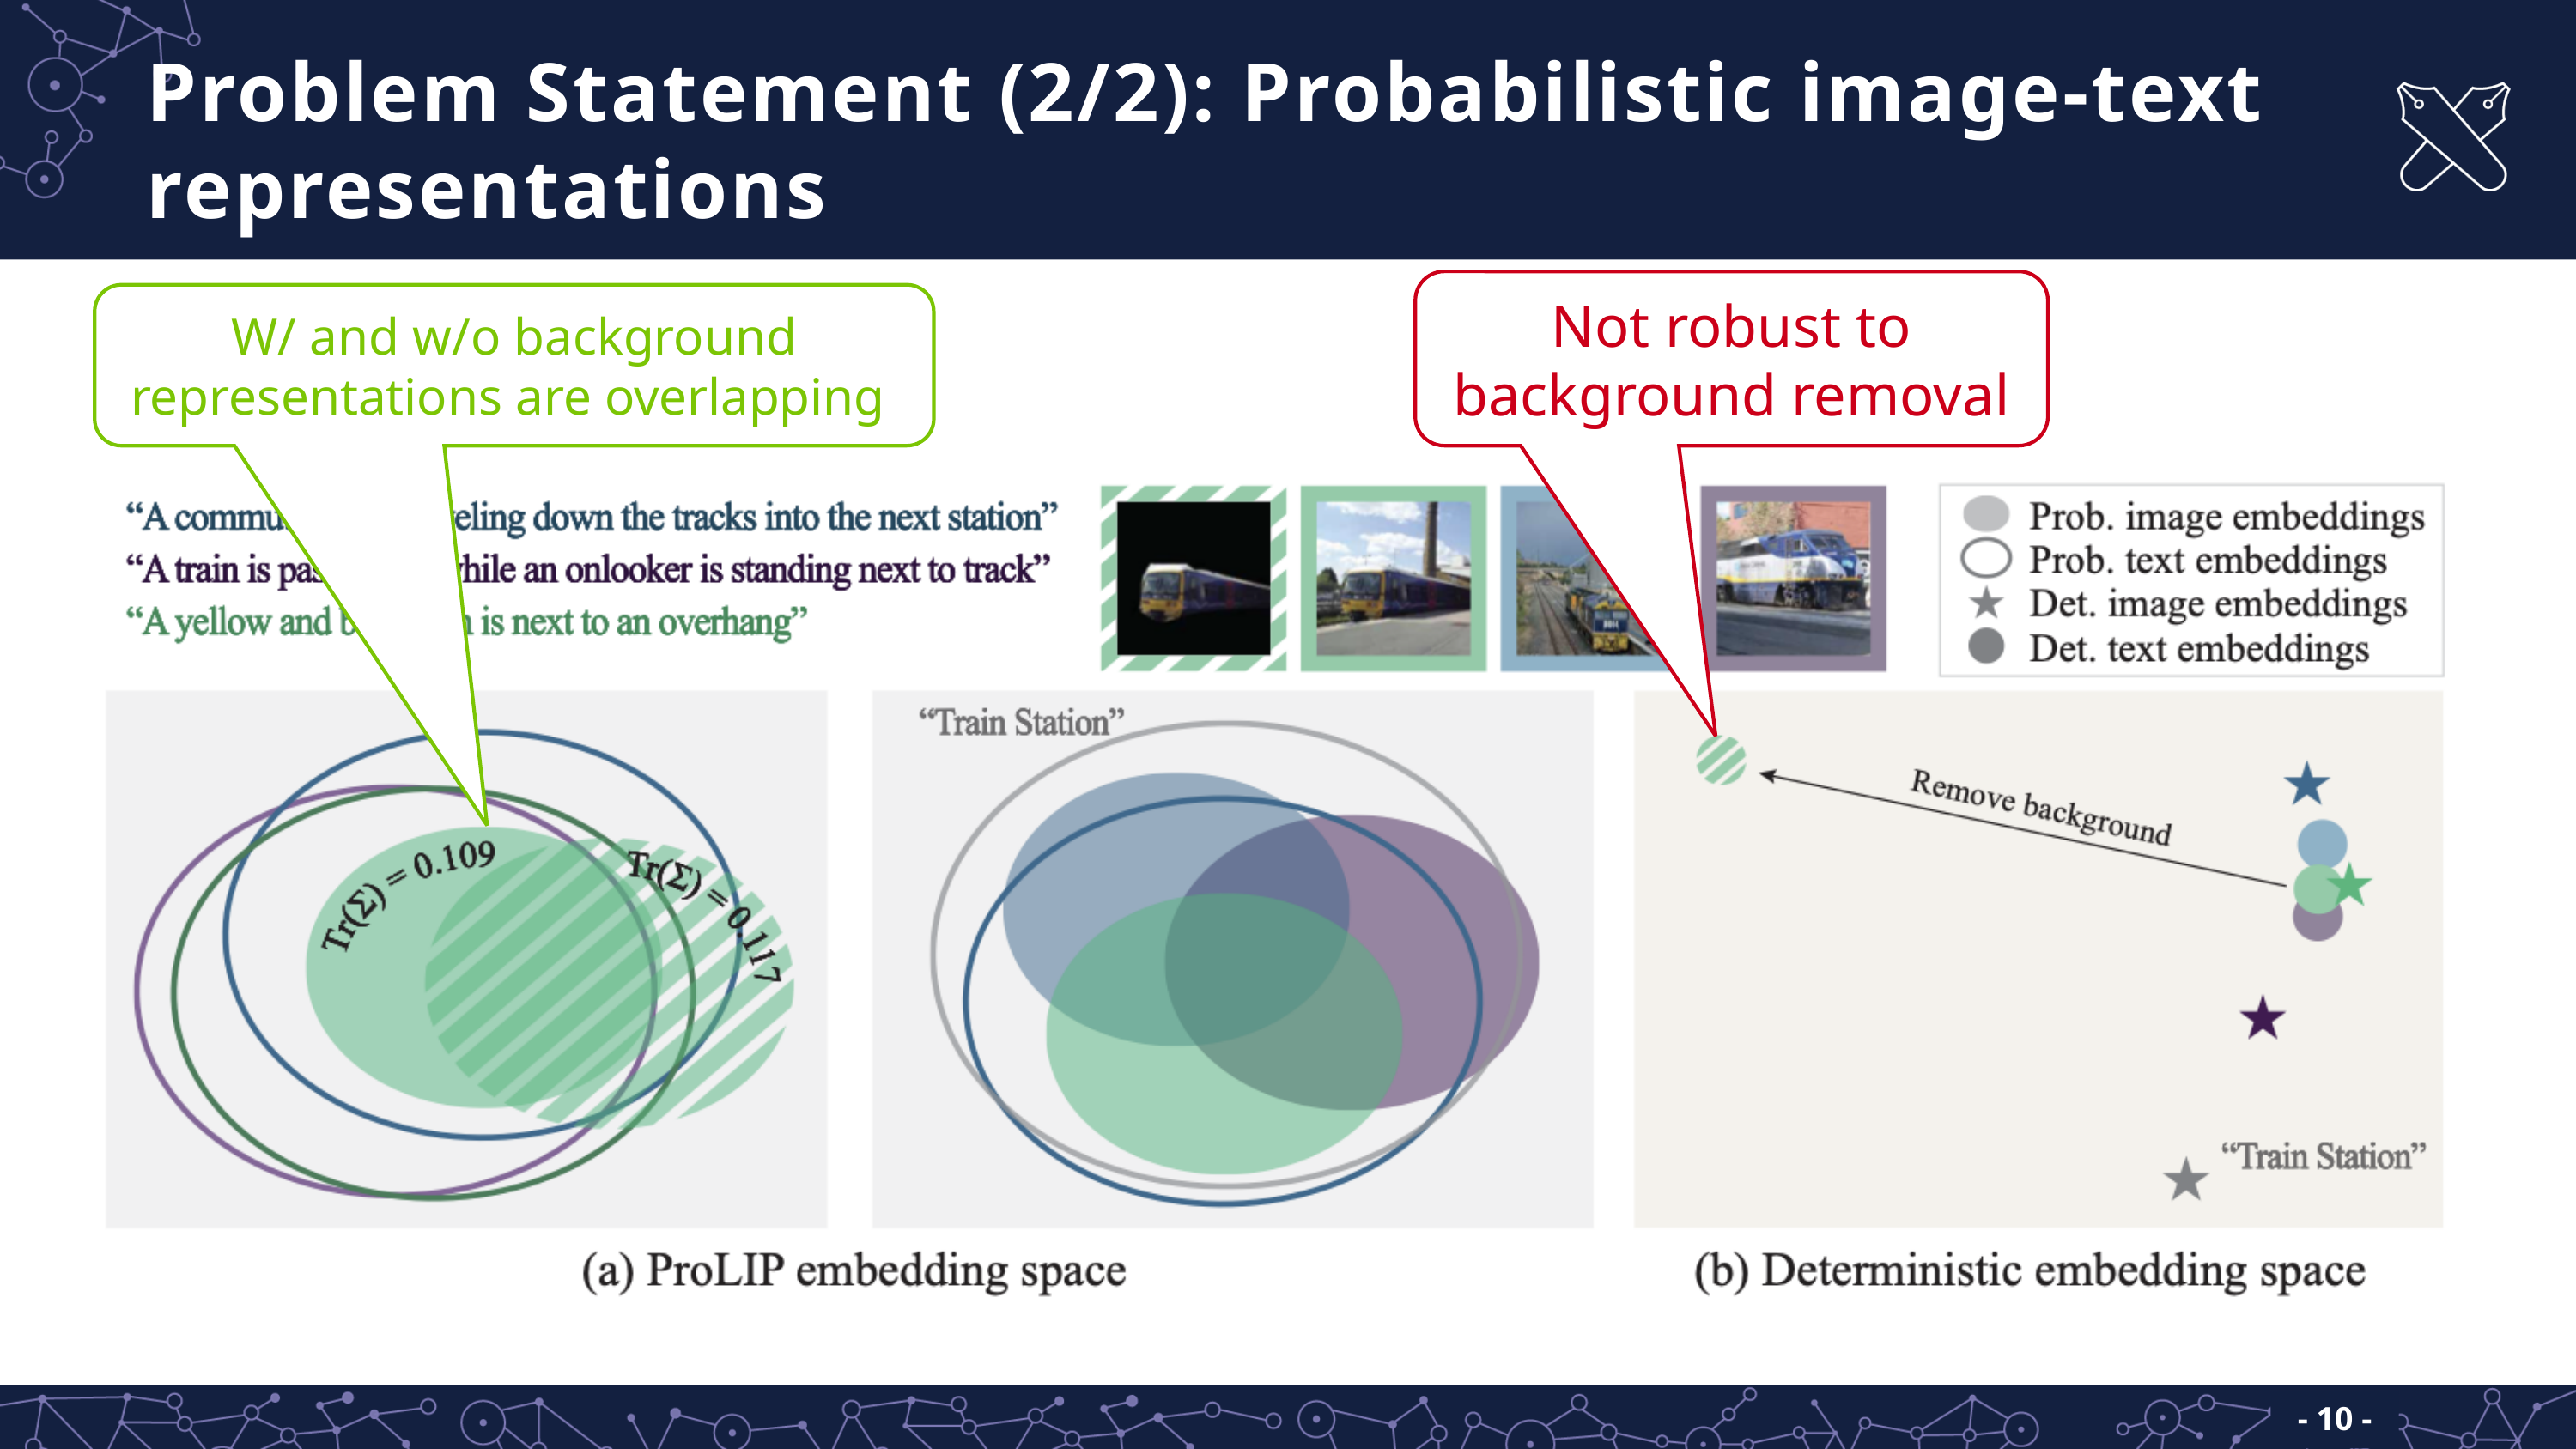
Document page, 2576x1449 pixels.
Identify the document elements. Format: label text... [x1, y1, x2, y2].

picture [0, 0, 2576, 259]
picture [85, 456, 2553, 1321]
title Problem Statement (2/2): Probabilistic image-text representations [133, 18, 2356, 258]
text_box Not robust to background removal [1414, 270, 2050, 456]
picture [0, 1385, 2576, 1449]
slide_number - 10 - [2270, 1391, 2399, 1449]
text_box W/ and w/o background representations are overlapping [94, 283, 935, 456]
